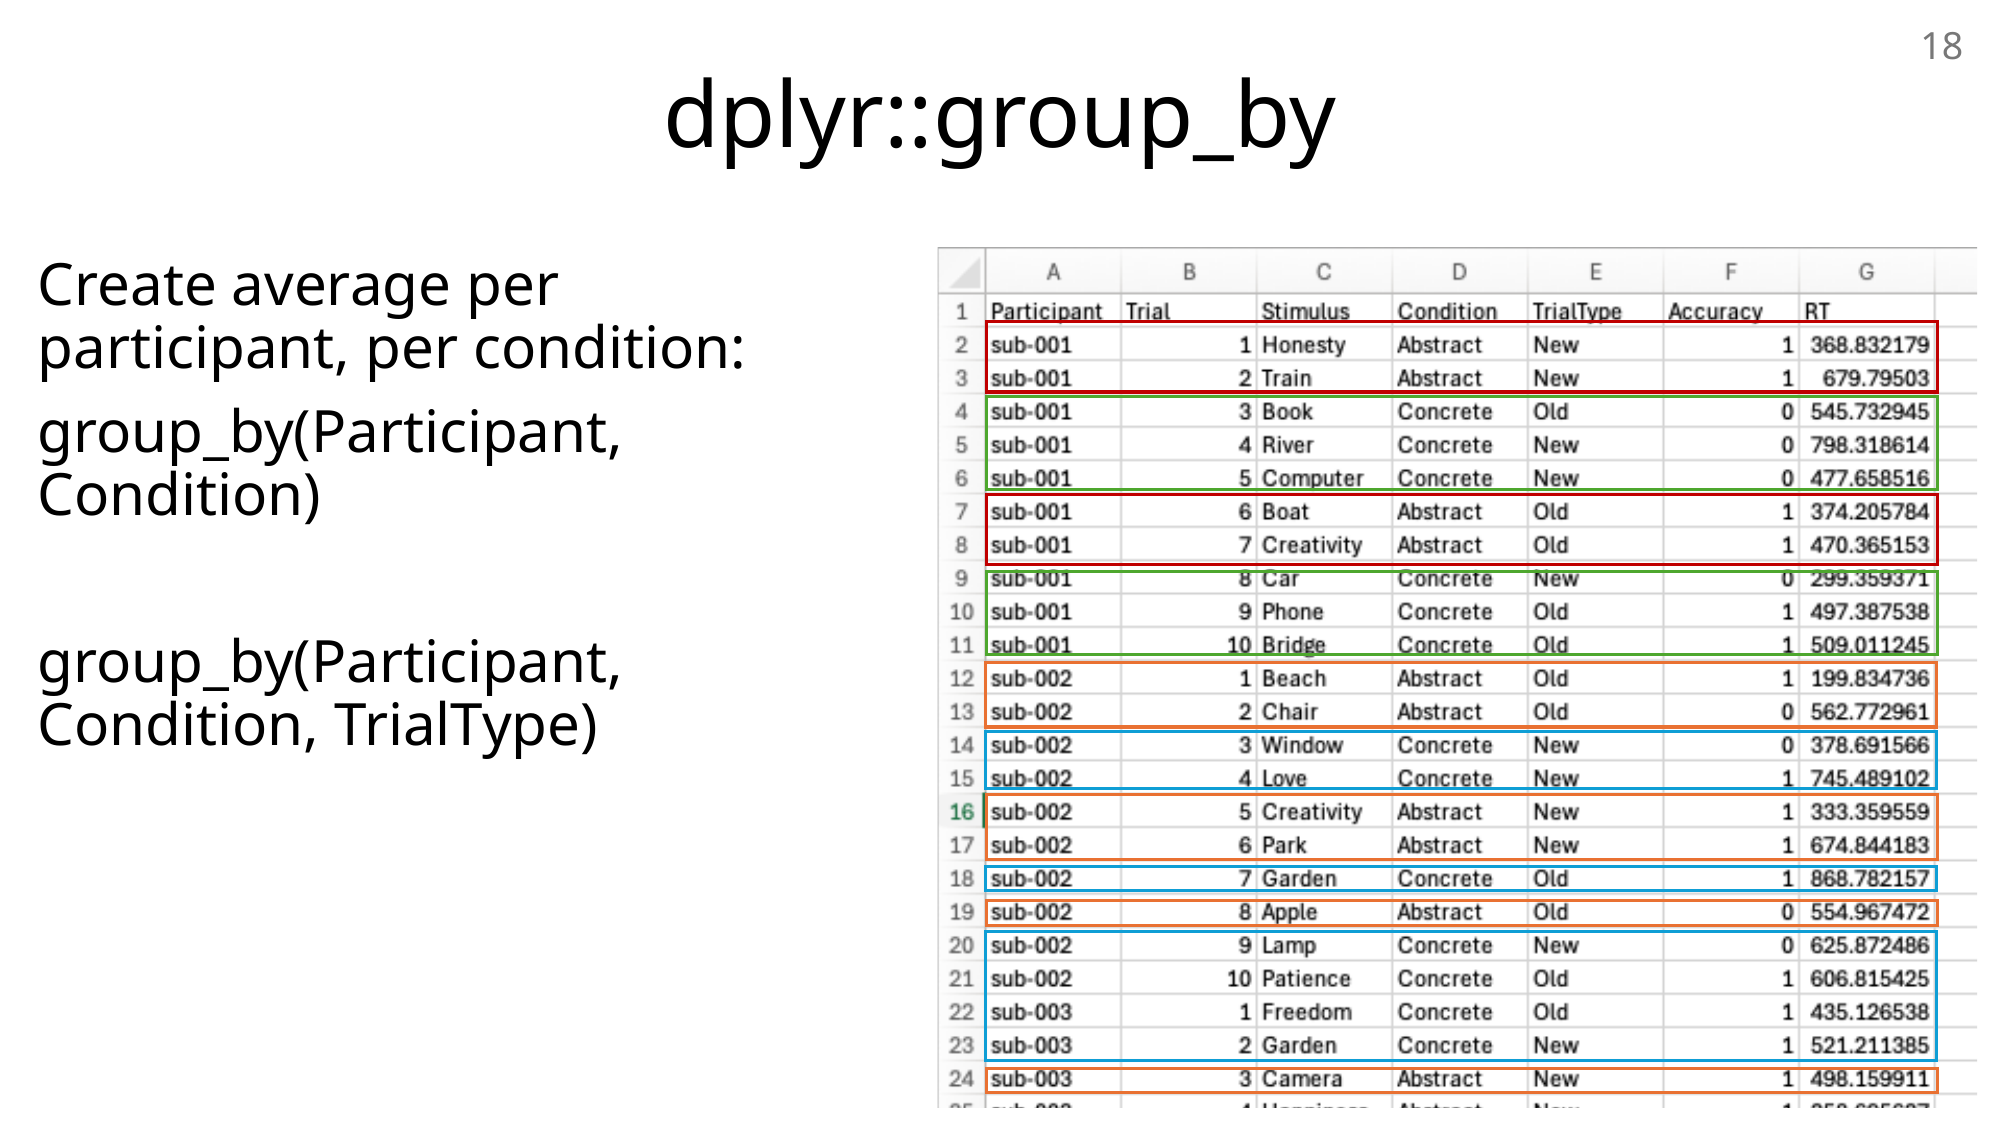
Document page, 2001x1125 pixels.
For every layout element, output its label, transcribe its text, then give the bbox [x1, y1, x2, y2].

title dplyr::group_by [137, 9, 1863, 227]
slide_number 18 [1885, 17, 1979, 78]
picture [937, 246, 1978, 1108]
list Create average per participant, per condition: group_by(Participant, Condition) group_by(Participant, Condition, TrialType) [22, 247, 882, 962]
